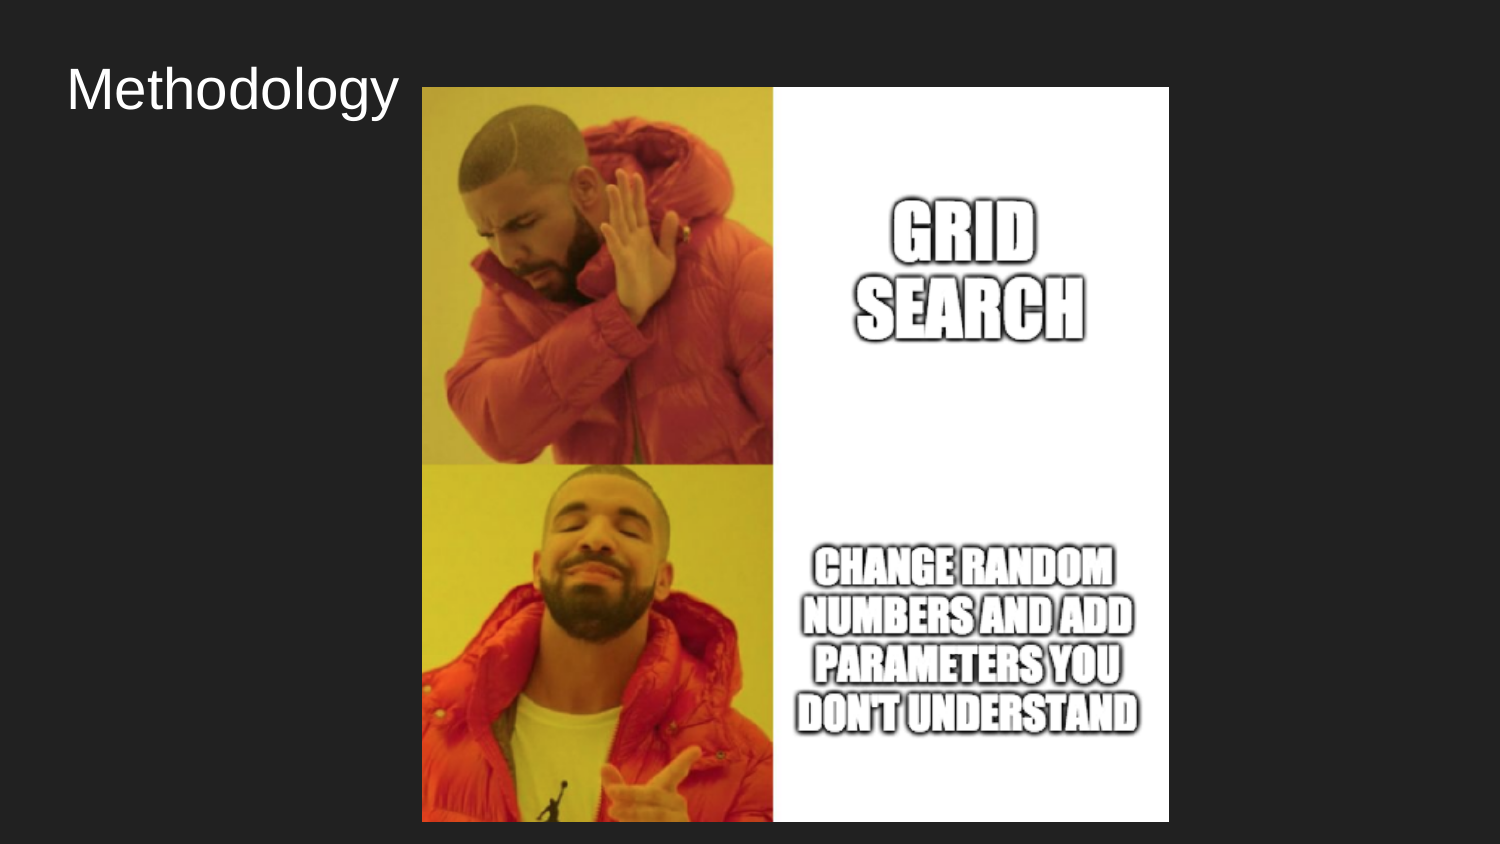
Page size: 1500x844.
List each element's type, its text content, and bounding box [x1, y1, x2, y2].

title Methodology [51, 36, 1449, 131]
picture [421, 87, 1170, 822]
